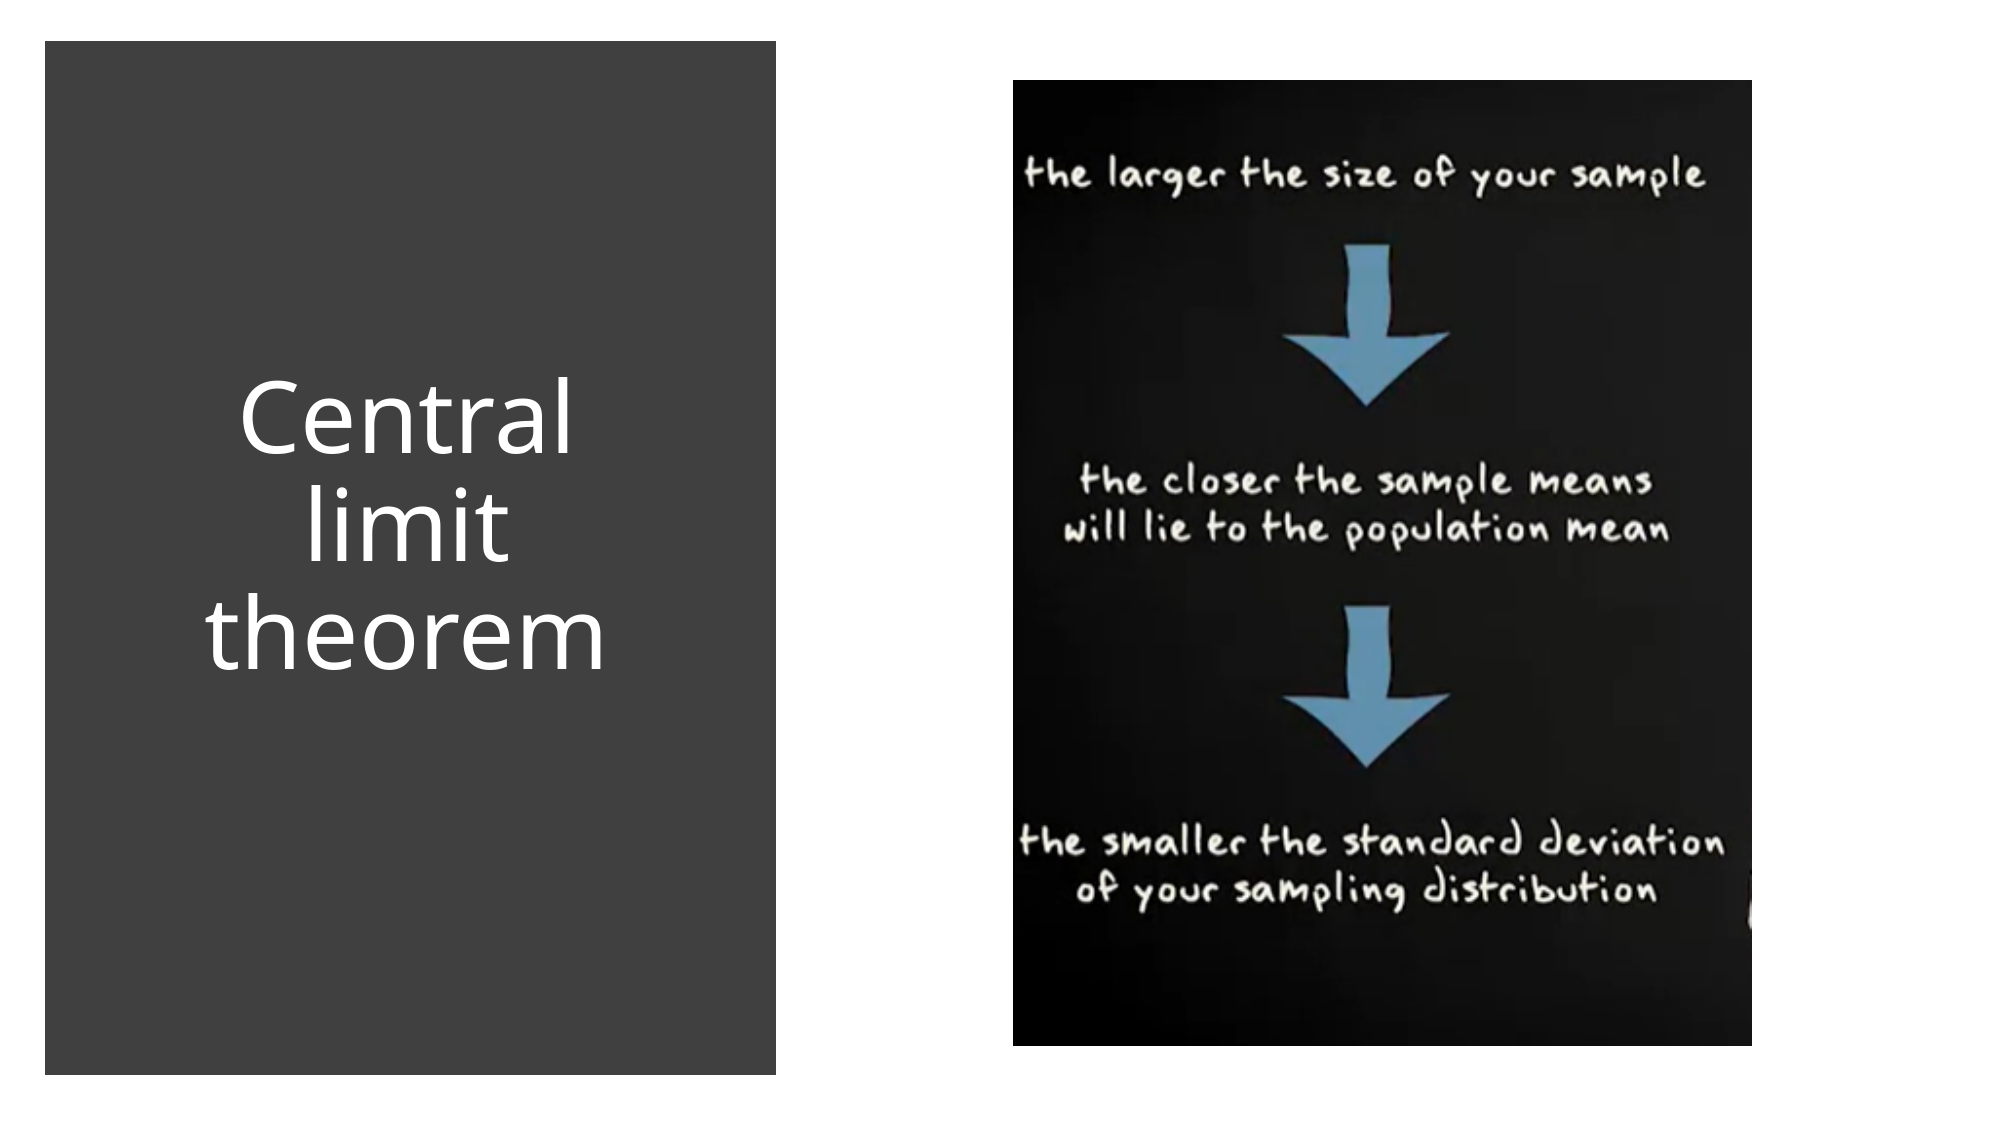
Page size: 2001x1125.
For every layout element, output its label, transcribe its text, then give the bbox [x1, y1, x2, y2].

title Central limit theorem [121, 121, 693, 936]
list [1013, 80, 1752, 1046]
text_box [54, 50, 767, 1066]
